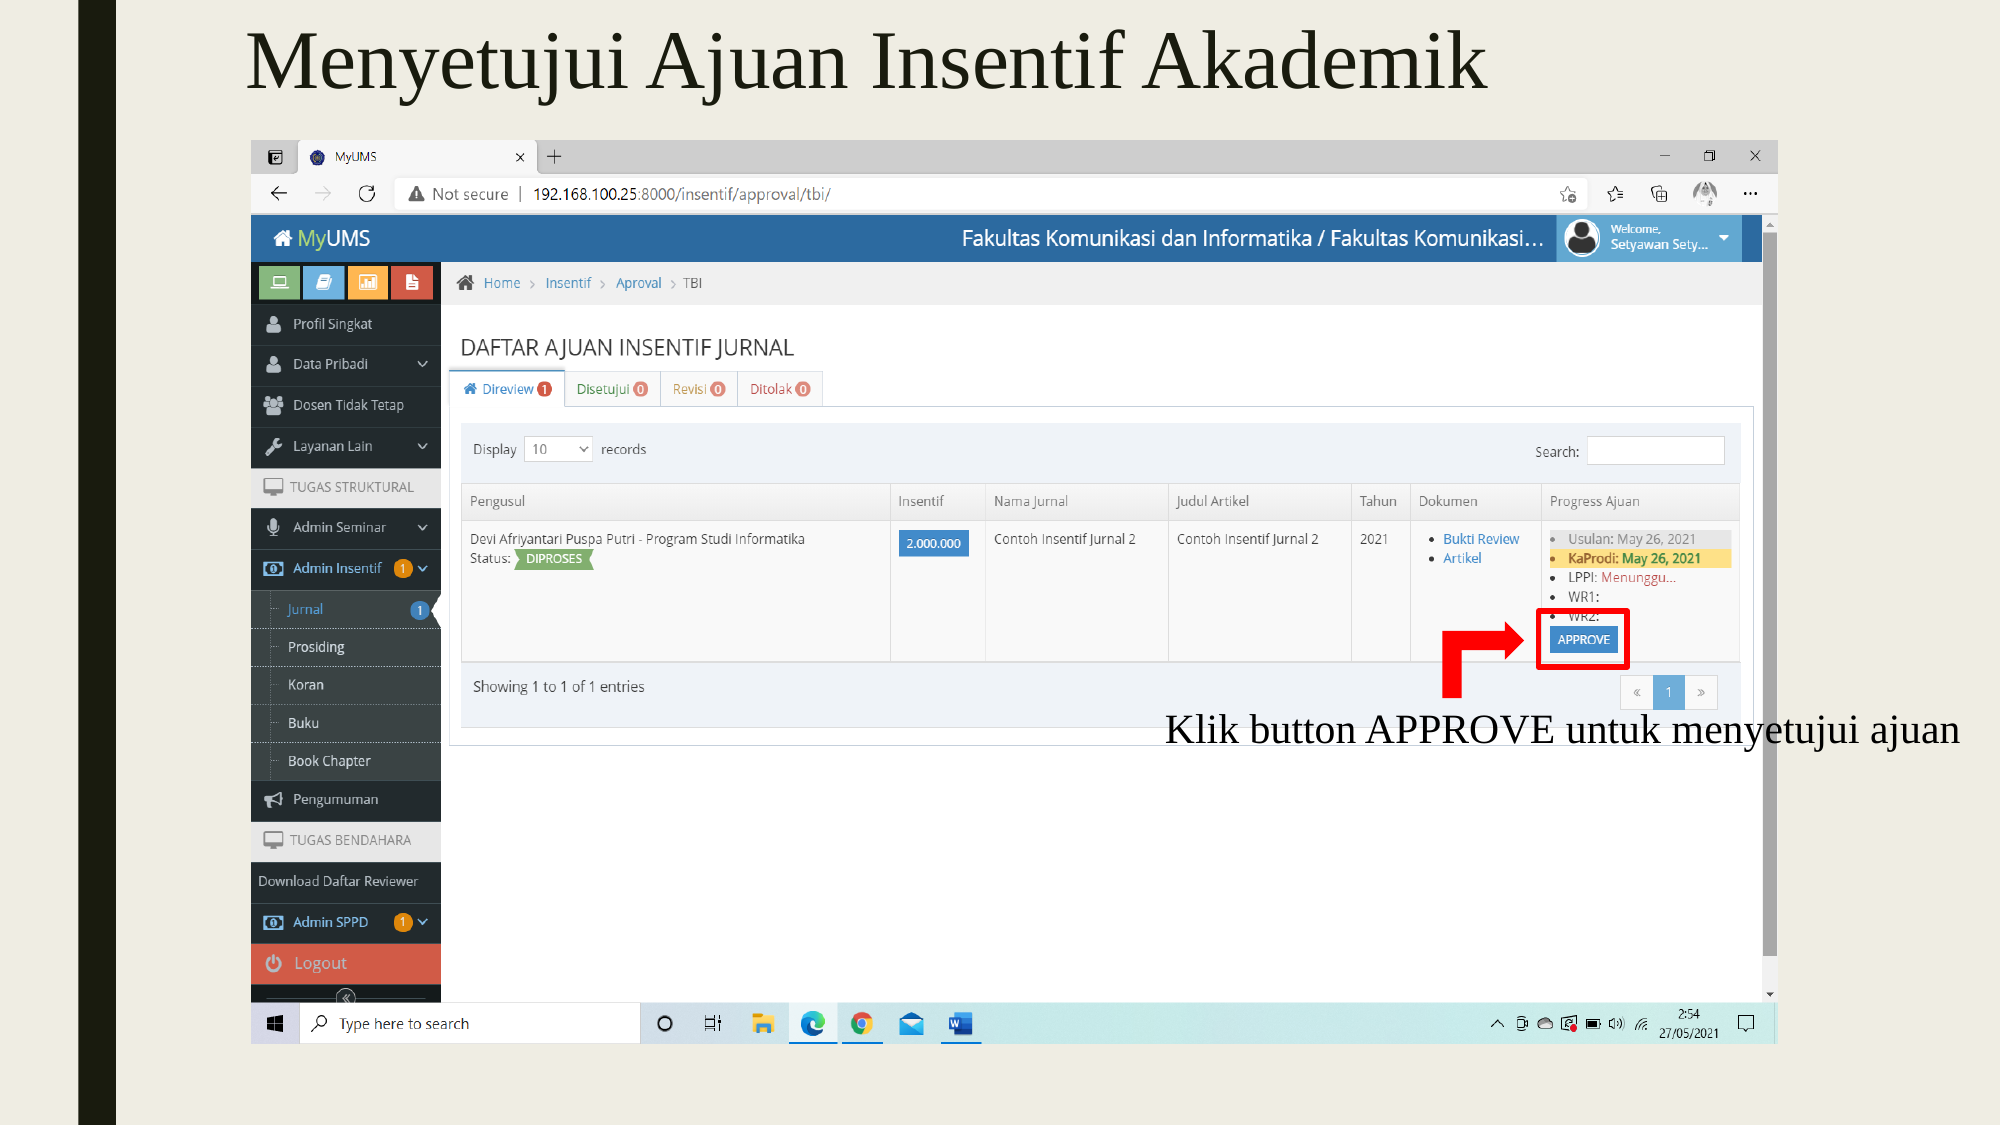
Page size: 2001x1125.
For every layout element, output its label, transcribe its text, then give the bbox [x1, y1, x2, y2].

text_box Menyetujui Ajuan Insentif Akademik [230, 9, 1806, 116]
text_box Klik button APPROVE untuk menyetujui ajuan [1778, 694, 2000, 760]
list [251, 140, 1778, 1044]
